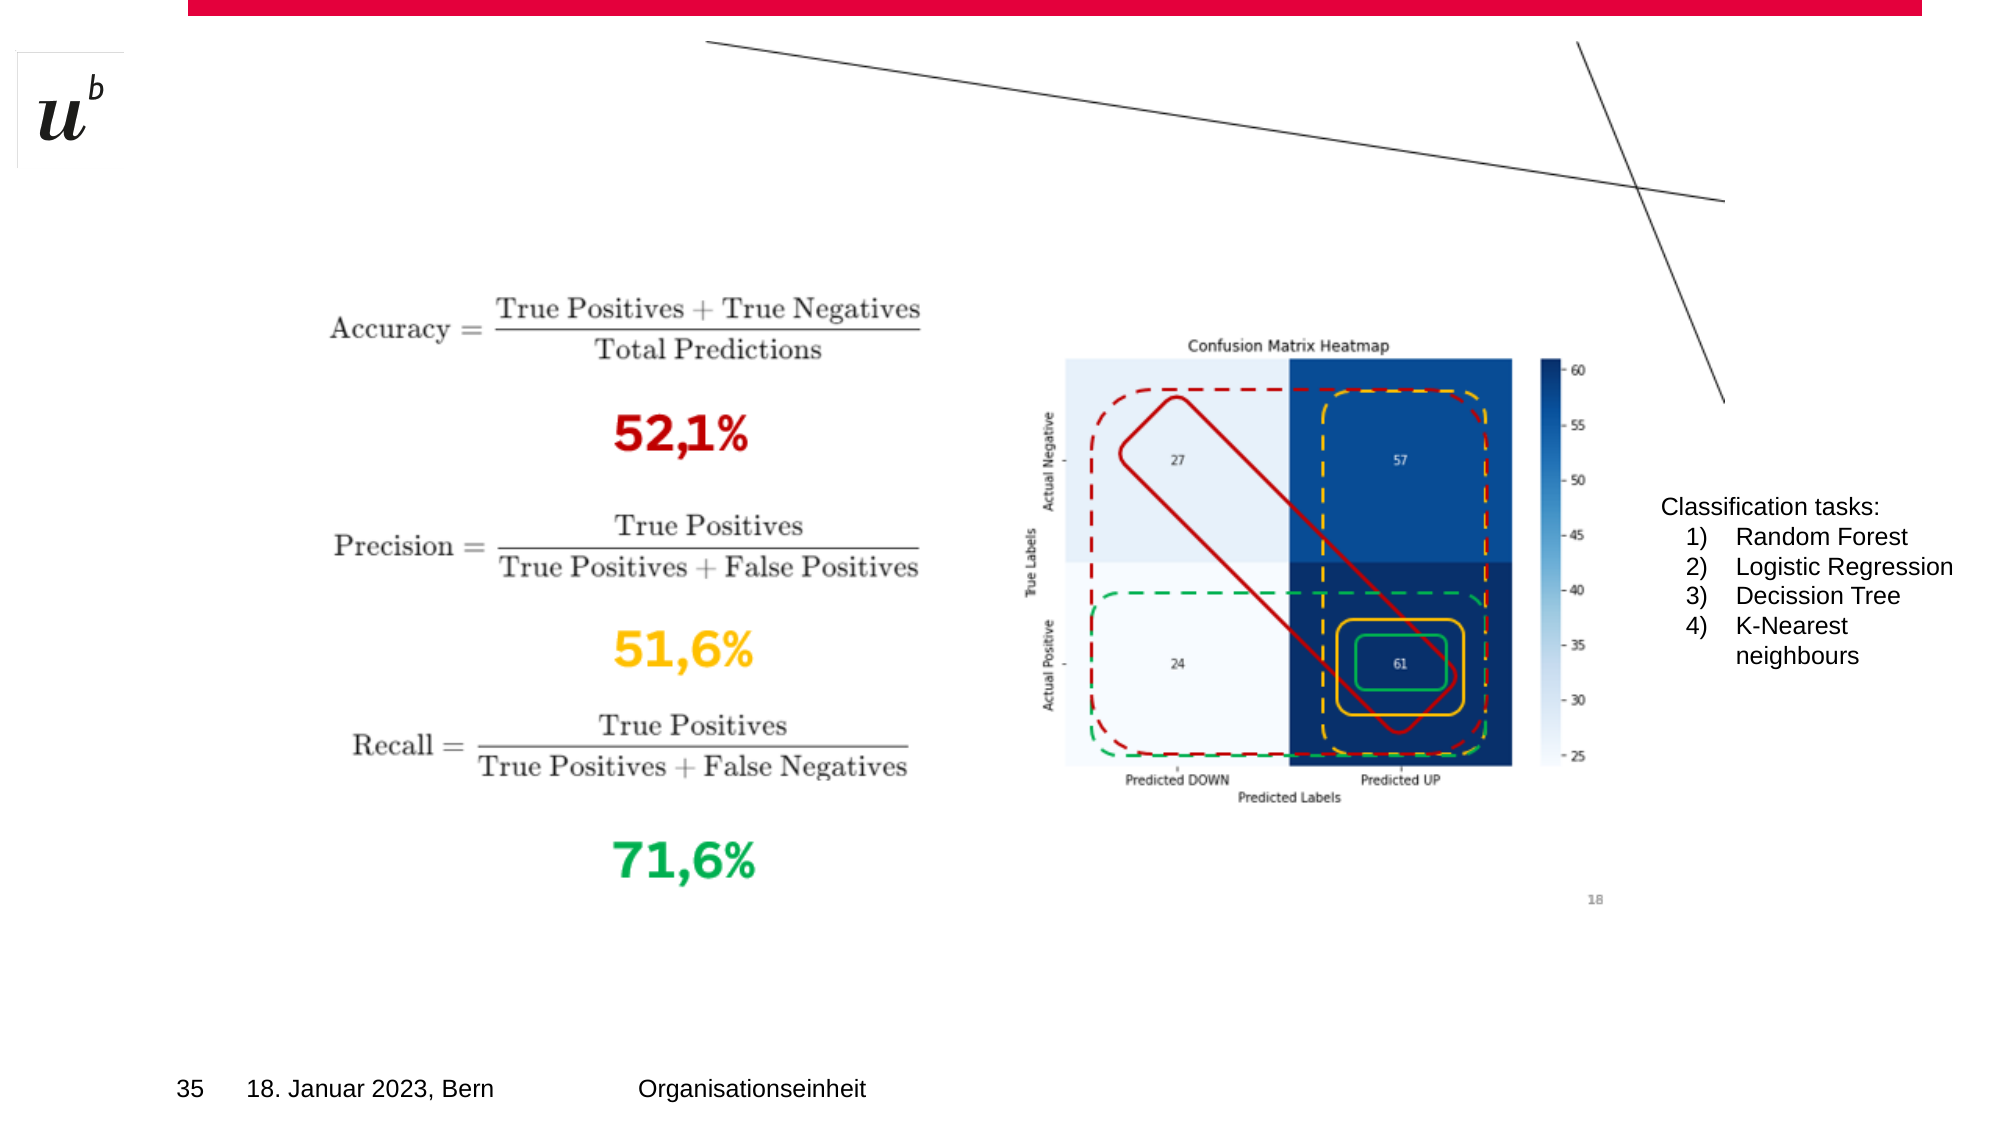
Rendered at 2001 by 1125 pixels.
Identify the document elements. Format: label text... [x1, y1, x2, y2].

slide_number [231, 1057, 602, 1117]
slide_number ‹#› [149, 1057, 211, 1117]
picture [15, 40, 1725, 942]
text_box [0, 0, 974, 155]
footer Organisationseinheit [623, 1057, 1900, 1117]
text_box Classification tasks: Random Forest Logistic Regression Decission Tree K-Nearest neighbours [1729, 475, 1981, 897]
